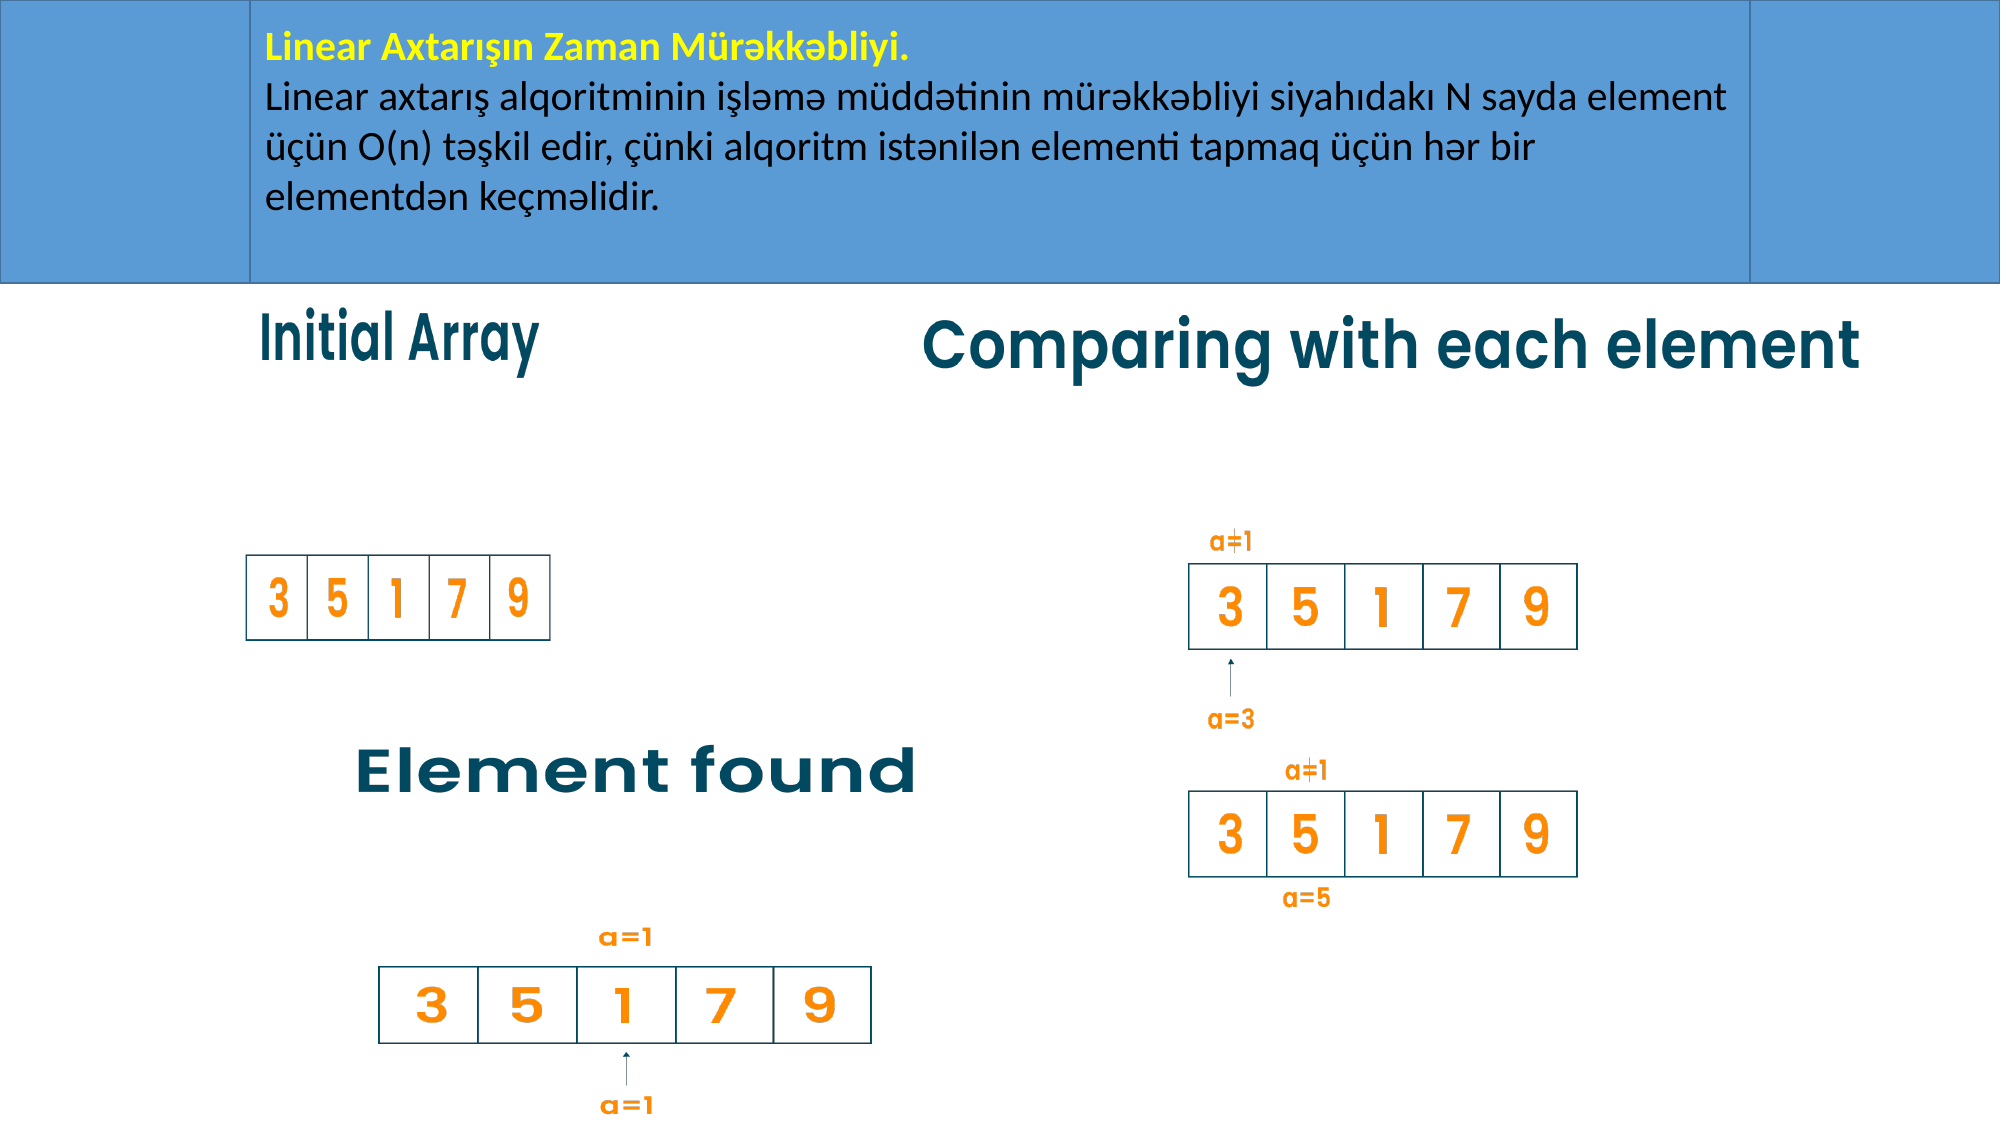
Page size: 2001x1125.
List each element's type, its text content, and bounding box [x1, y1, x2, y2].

picture [0, 296, 851, 647]
picture [0, 296, 1959, 1125]
text_box Linear Axtarışın Zaman Mürəkkəbliyi. Linear axtarış alqoritminin işləmə müddətinin mürəkkəbliyi siyahıdakı N sayda element üçün O(n) təşkil edir, çünki alqoritm istənilən elementi tapmaq üçün hər bir elementdən keçməlidir. [0, 0, 2000, 284]
